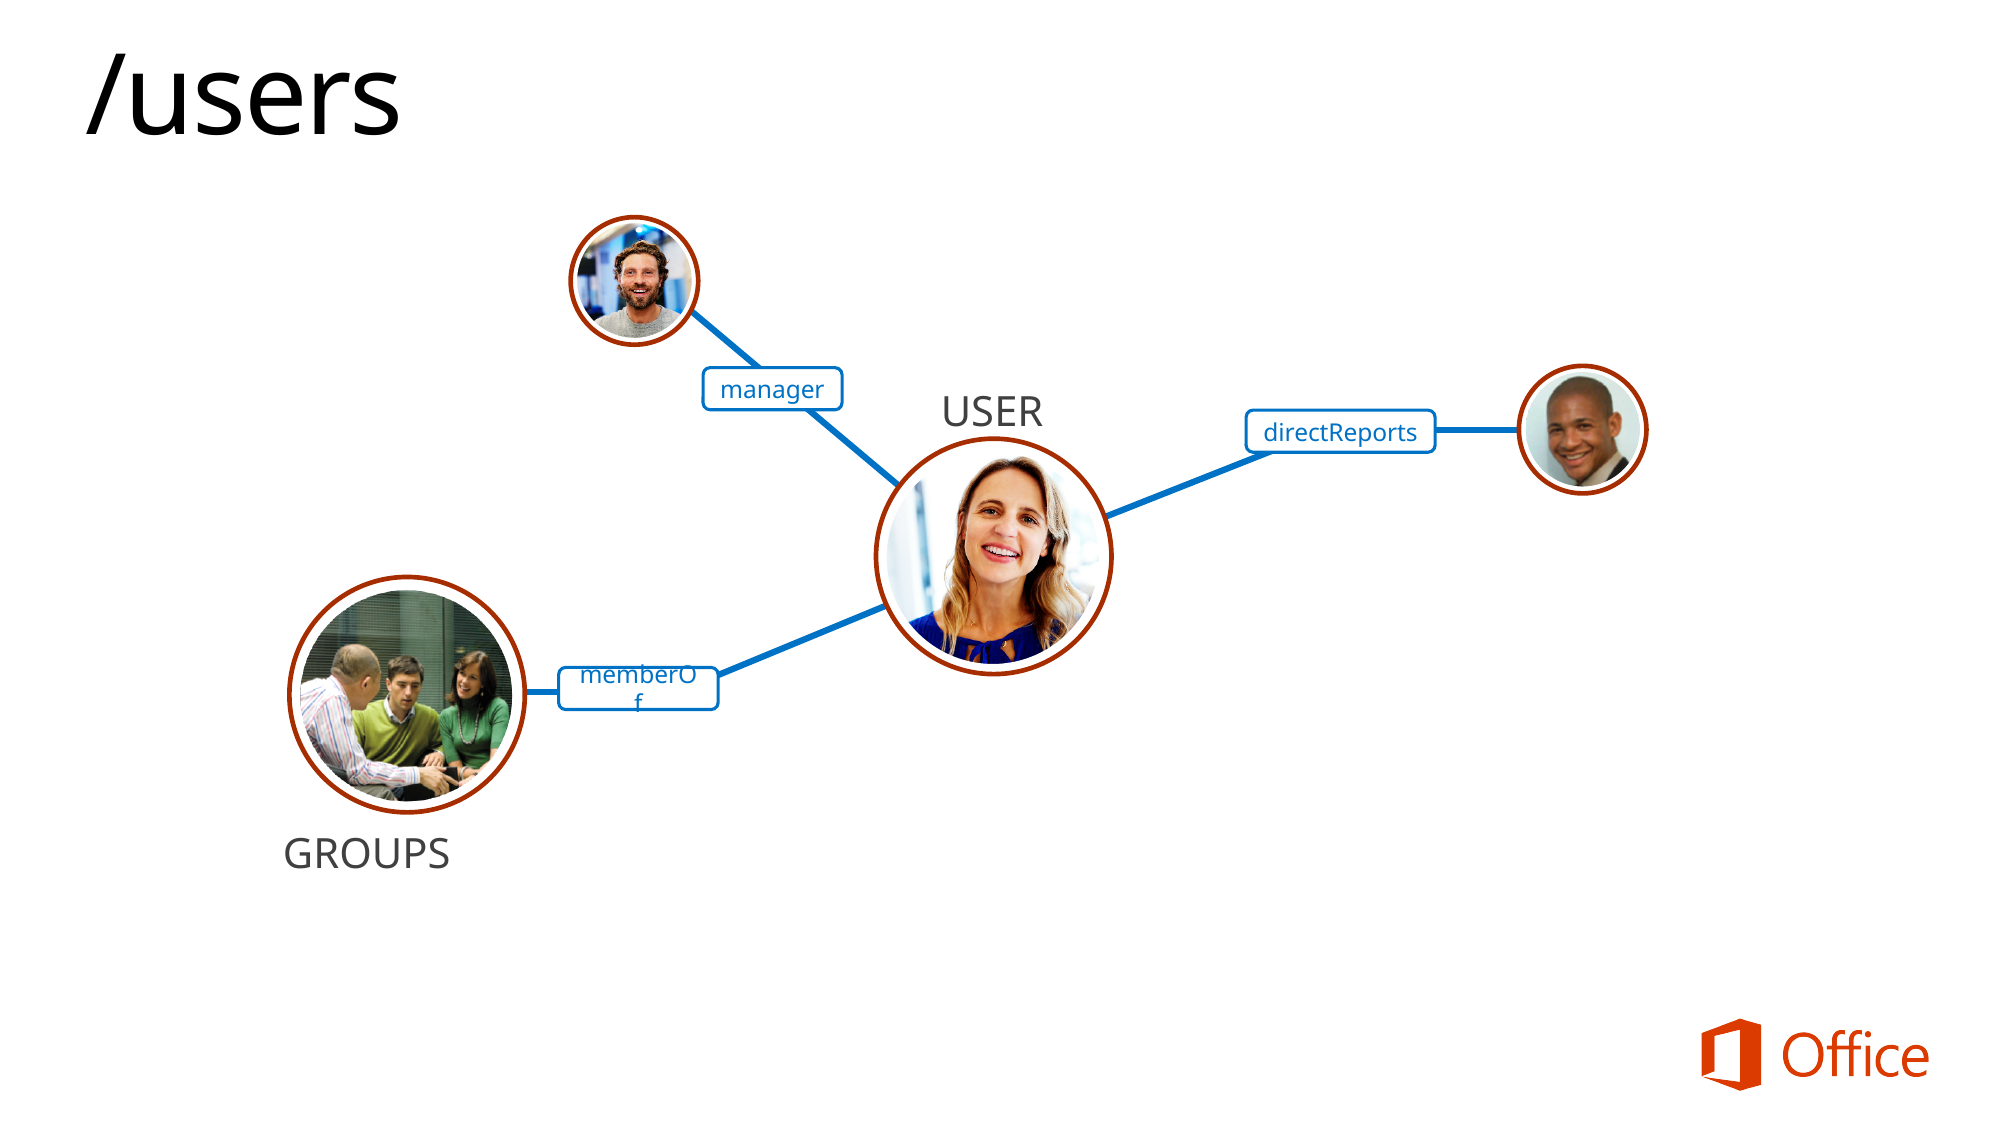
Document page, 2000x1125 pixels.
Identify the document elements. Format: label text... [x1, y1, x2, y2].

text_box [814, 368, 1171, 726]
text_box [257, 527, 1003, 870]
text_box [545, 216, 993, 527]
picture [1670, 987, 1960, 1122]
title /users [85, 37, 1914, 161]
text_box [1002, 365, 1672, 558]
